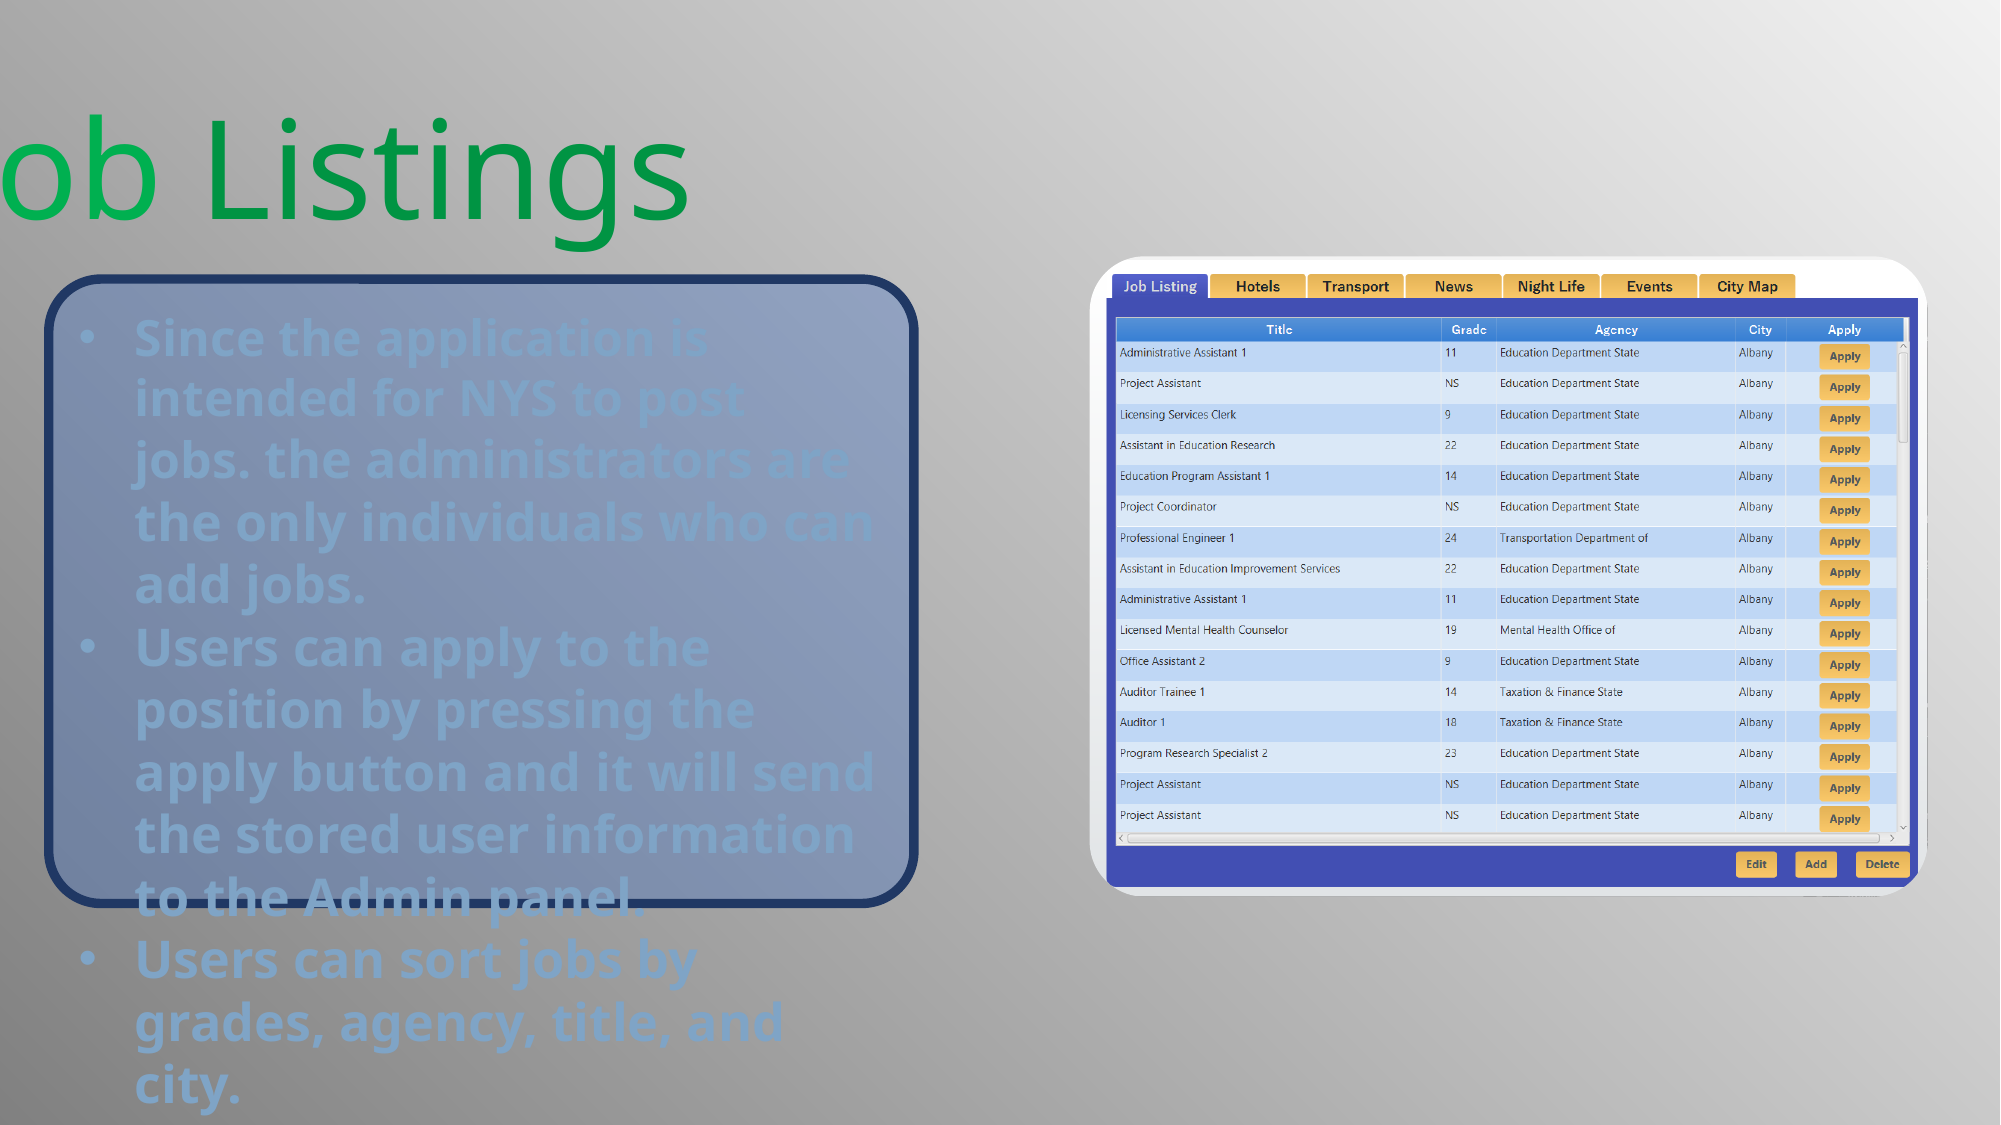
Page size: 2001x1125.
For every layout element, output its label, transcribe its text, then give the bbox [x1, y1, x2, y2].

picture [1089, 256, 1928, 897]
text_box [47, 278, 915, 891]
text_box Job Listings [0, 74, 708, 255]
text_box Since the application is intended for NYS to post jobs. the administrators are the only individuals who can add jobs. Users can apply to the position by pressing the apply button and it will send the stored user information to the Admin panel. Users can sort jobs by grades, agency, title, and city. [63, 299, 898, 1122]
